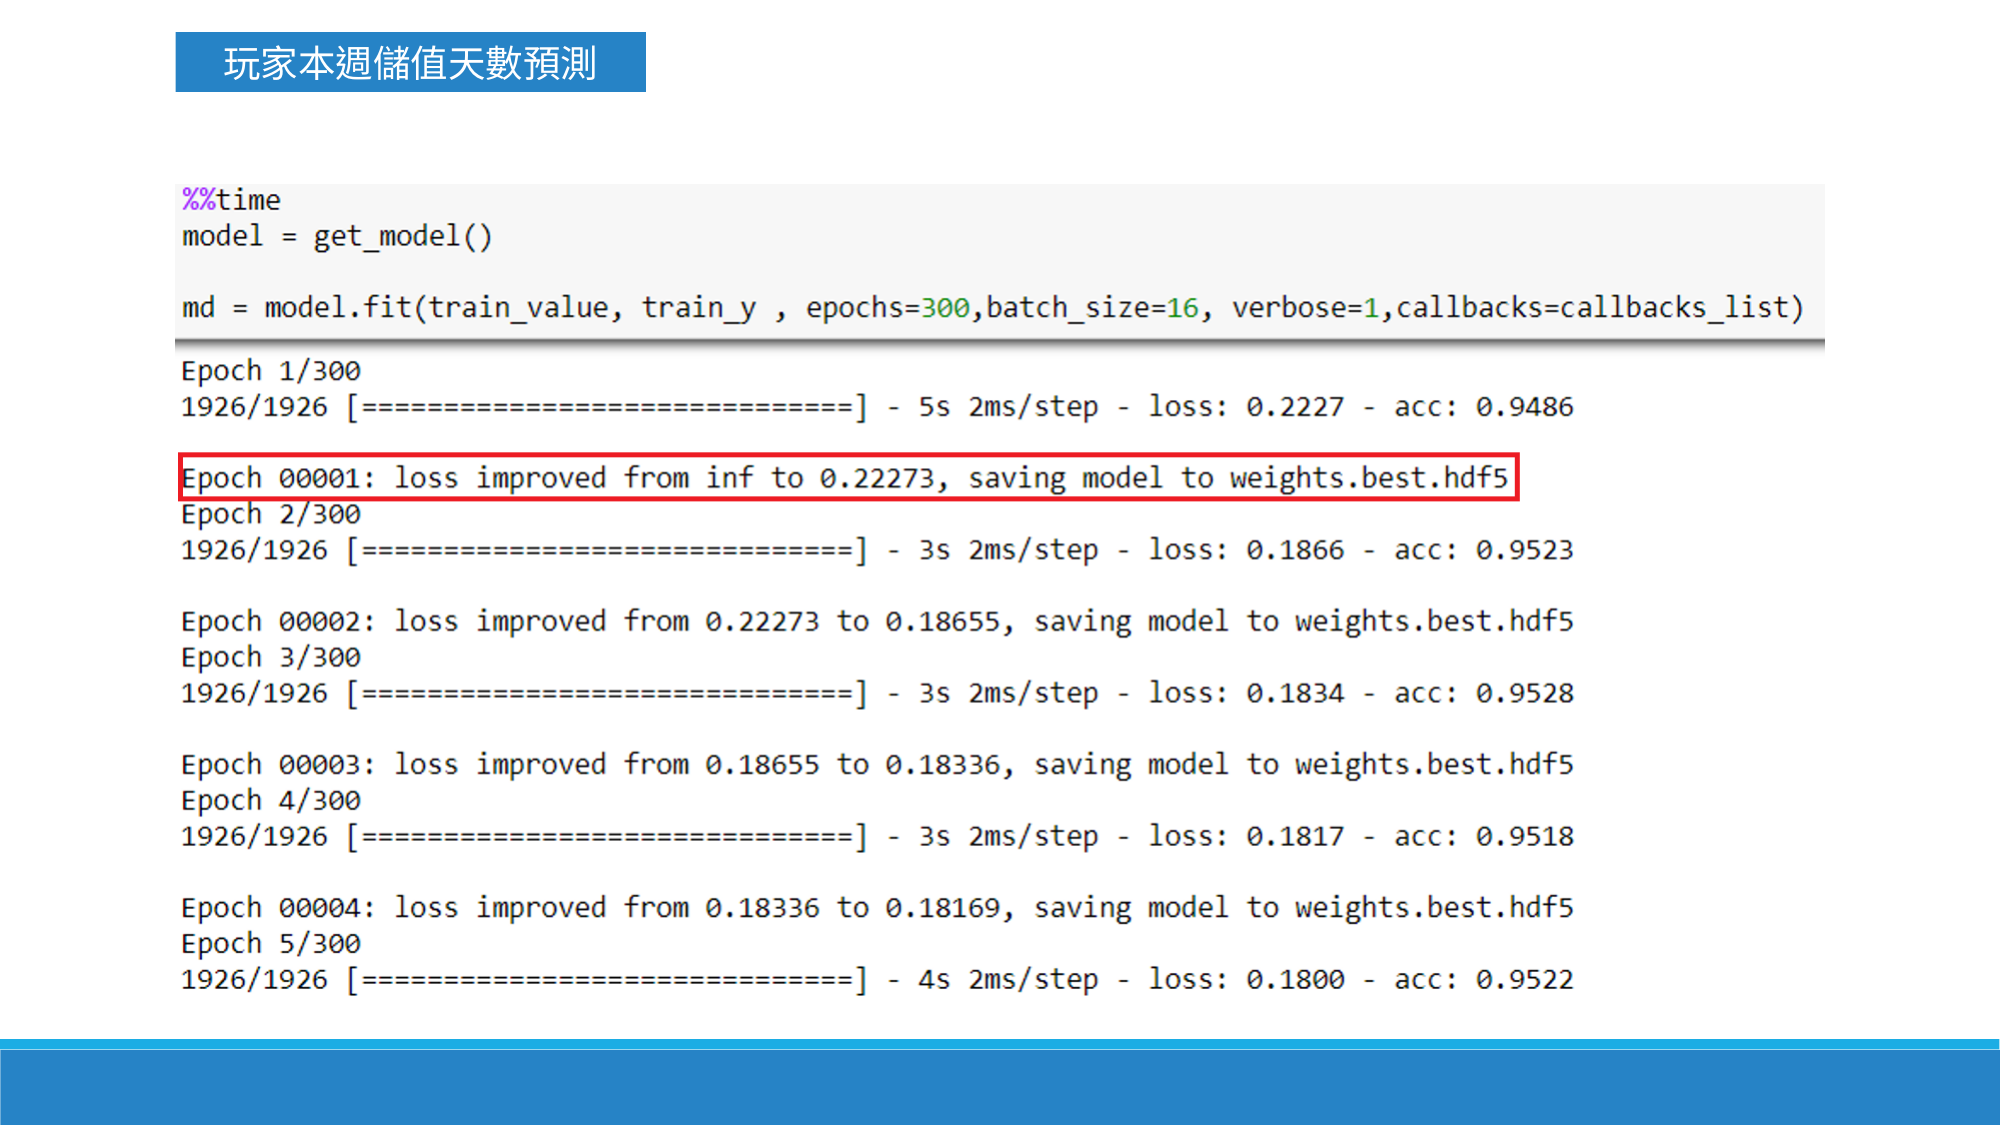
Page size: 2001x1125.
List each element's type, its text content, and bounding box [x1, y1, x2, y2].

text_box 玩家本週儲值天數預測 [175, 32, 646, 92]
picture [175, 183, 1826, 1003]
